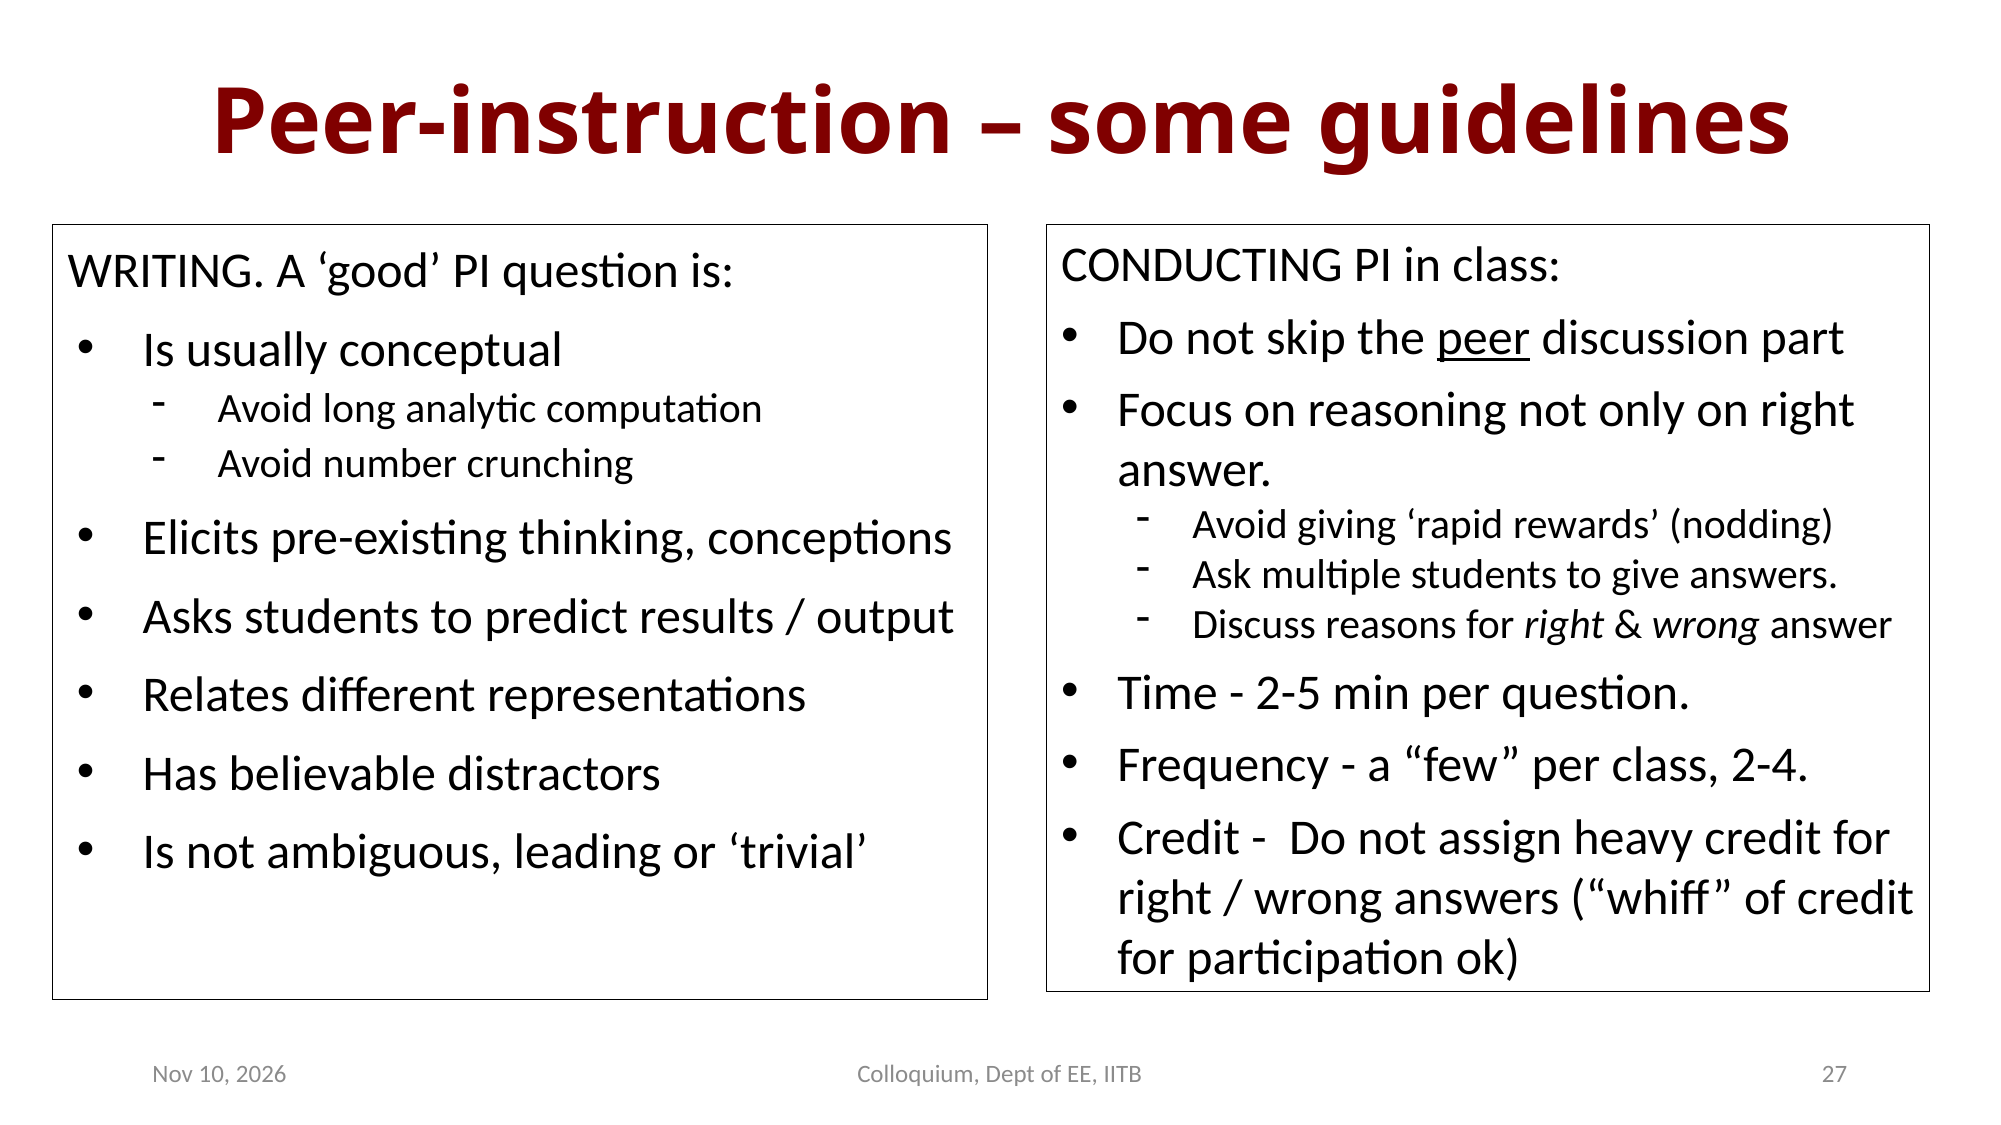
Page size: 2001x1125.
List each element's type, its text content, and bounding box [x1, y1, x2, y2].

slide_number 4-Nov-15 [137, 1042, 588, 1103]
slide_number 27 [1412, 1042, 1863, 1103]
text_box CONDUCTING PI in class: Do not skip the peer discussion part Focus on reasoning not only on right answer. Avoid giving ‘rapid rewards’ (nodding) Ask multiple students to give answers. Discuss reasons for right & wrong answer Time - 2-5 min per question. Frequency - a “few” per class, 2-4. Credit - Do not assign heavy credit for right / wrong answers (“whiff” of credit for participation ok) [1046, 224, 1930, 992]
footer Colloquium, Dept of EE, IITB [662, 1042, 1338, 1103]
list WRITING. A ‘good’ PI question is: Is usually conceptual Avoid long analytic computation Avoid number crunching Elicits pre-existing thinking, conceptions Asks students to predict results / output Relates different representations Has believable distractors Is not ambiguous, leading or ‘trivial’ [52, 224, 988, 1000]
title Peer-instruction – some guidelines [139, 43, 1865, 205]
